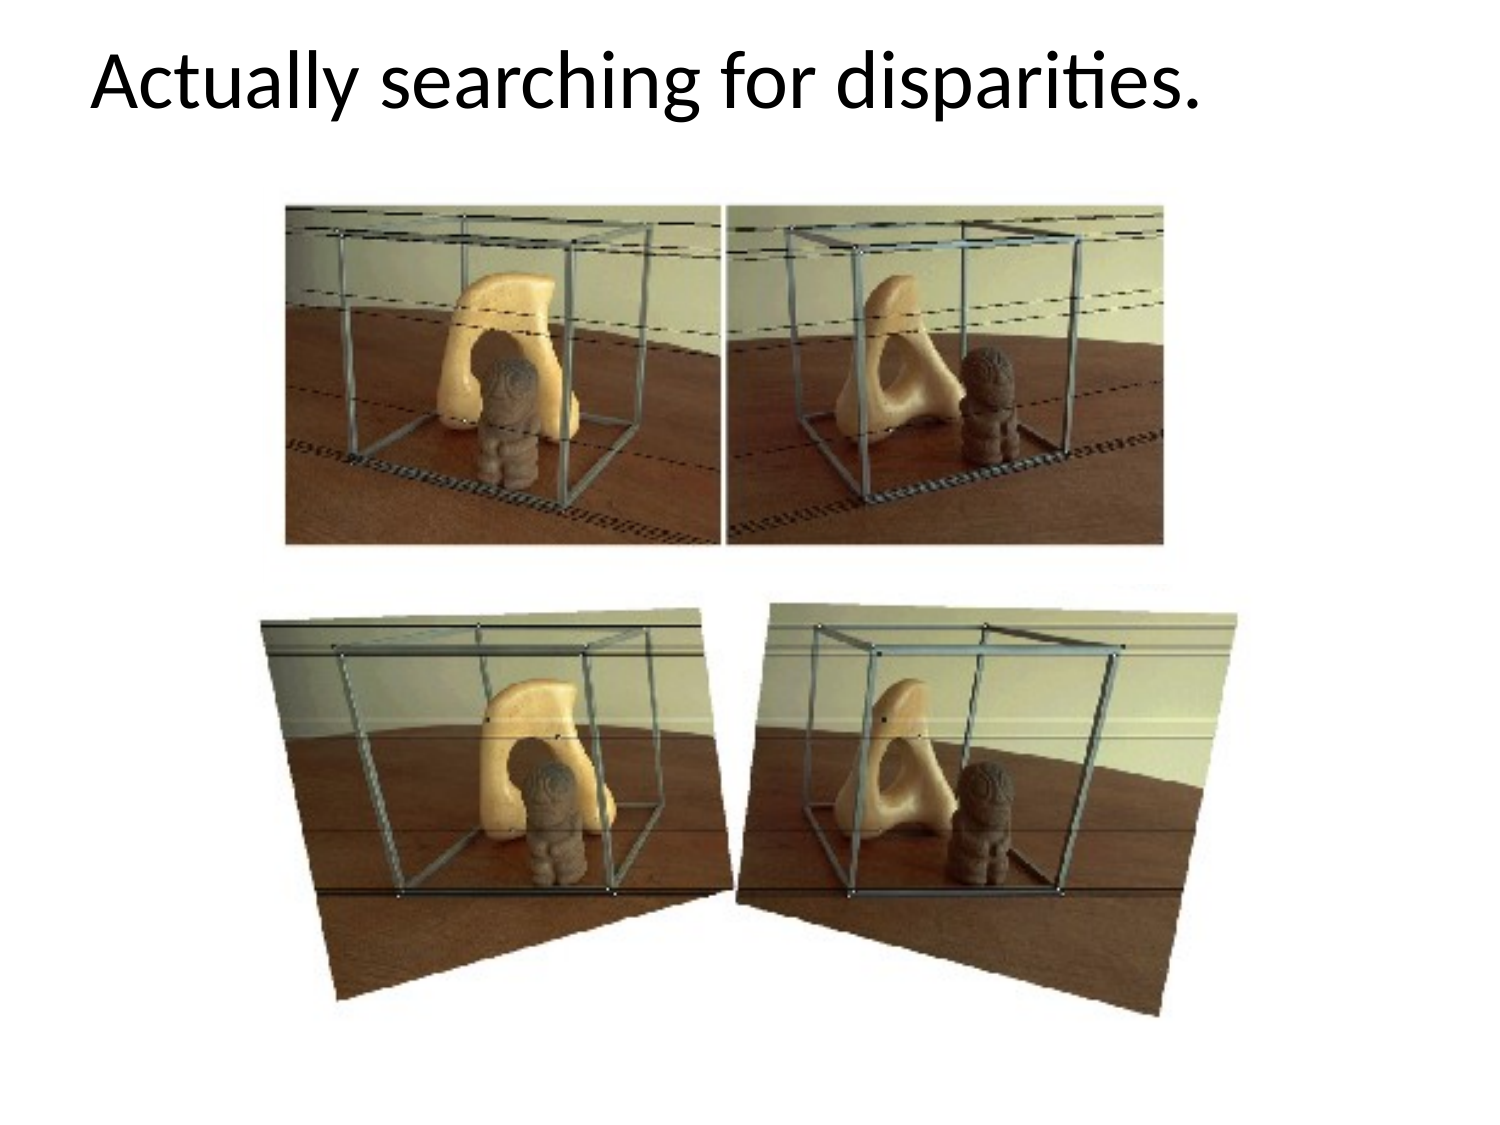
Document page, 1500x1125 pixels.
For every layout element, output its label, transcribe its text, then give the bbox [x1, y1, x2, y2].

picture [237, 187, 1263, 1026]
title Actually searching for disparities. [74, 0, 1426, 151]
